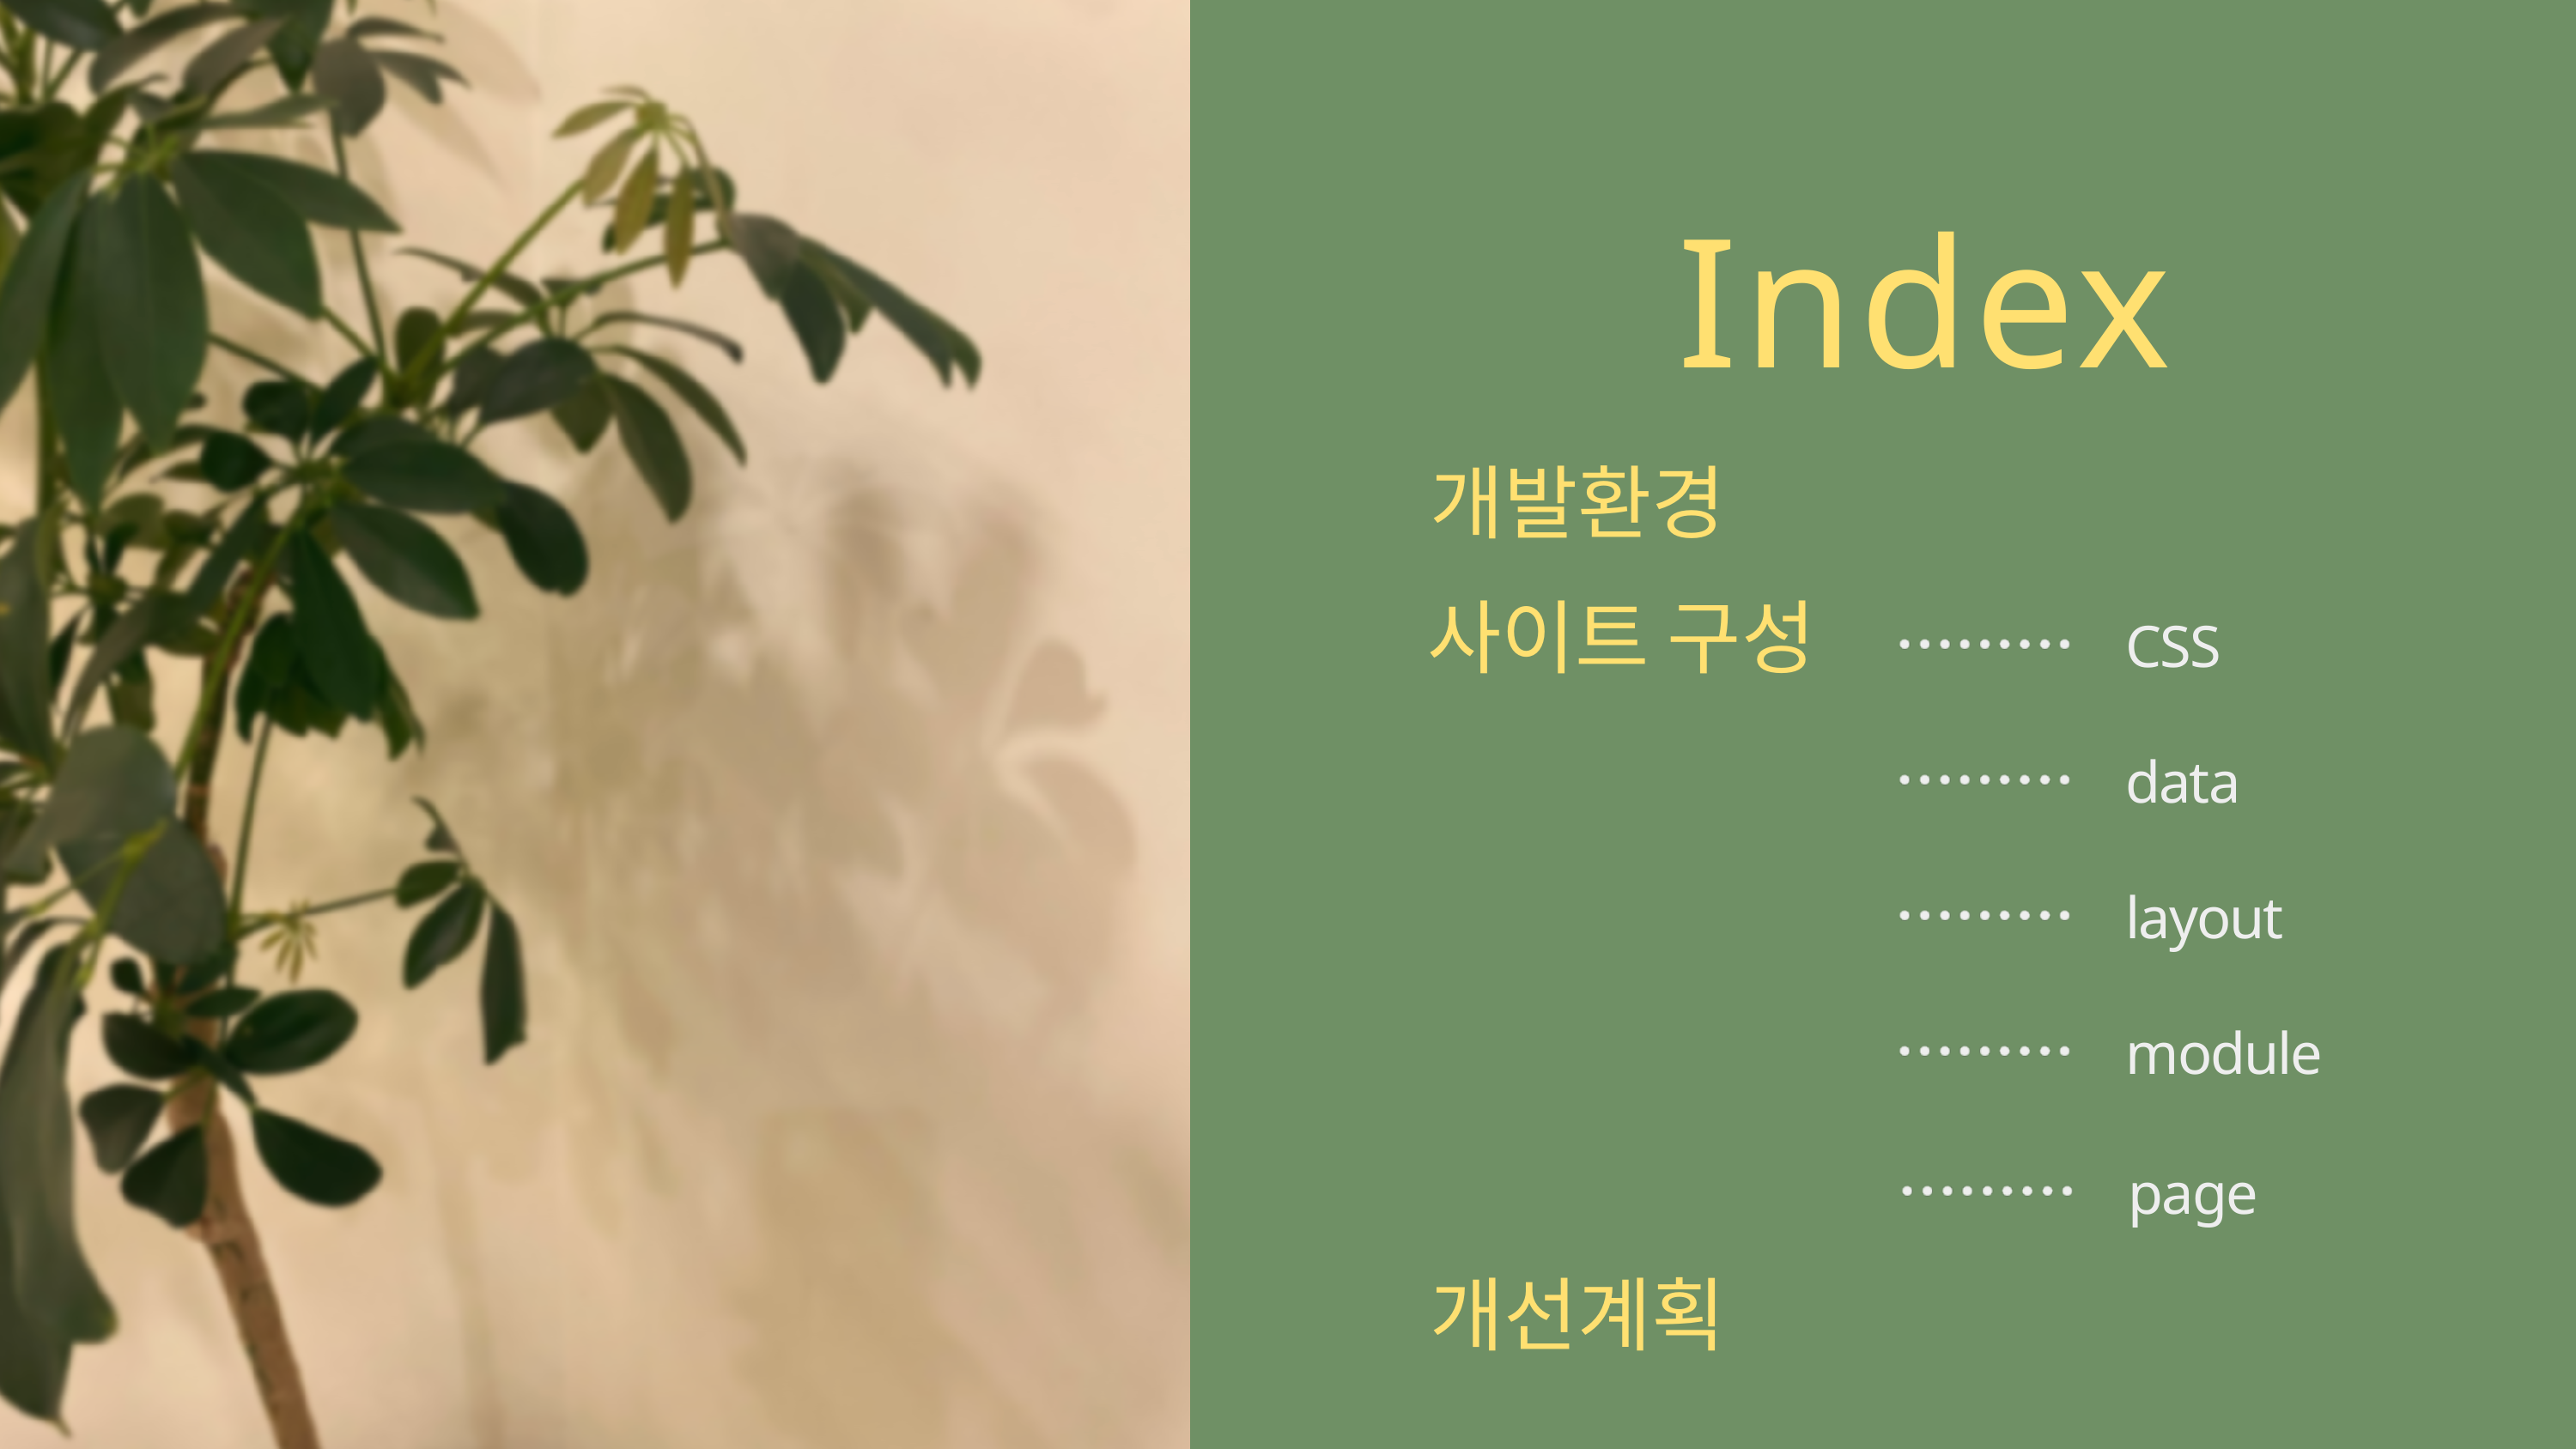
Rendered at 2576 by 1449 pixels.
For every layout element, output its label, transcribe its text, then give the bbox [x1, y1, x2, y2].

text_box module [2119, 1010, 2479, 1093]
picture [1895, 900, 2080, 932]
text_box 개선계획 [1423, 1257, 2094, 1367]
text_box 개발환경 [1423, 445, 2088, 555]
picture [0, 0, 1190, 1449]
text_box layout [2119, 875, 2524, 957]
picture [1895, 765, 2080, 797]
text_box data [2119, 739, 2485, 822]
text_box page [2122, 1150, 2482, 1232]
picture [1898, 1175, 2082, 1207]
picture [1895, 1036, 2080, 1068]
text_box Index [1529, 182, 2320, 409]
text_box 사이트 구성 [1420, 580, 2087, 690]
text_box CSS [2119, 603, 2473, 686]
picture [1895, 629, 2080, 661]
